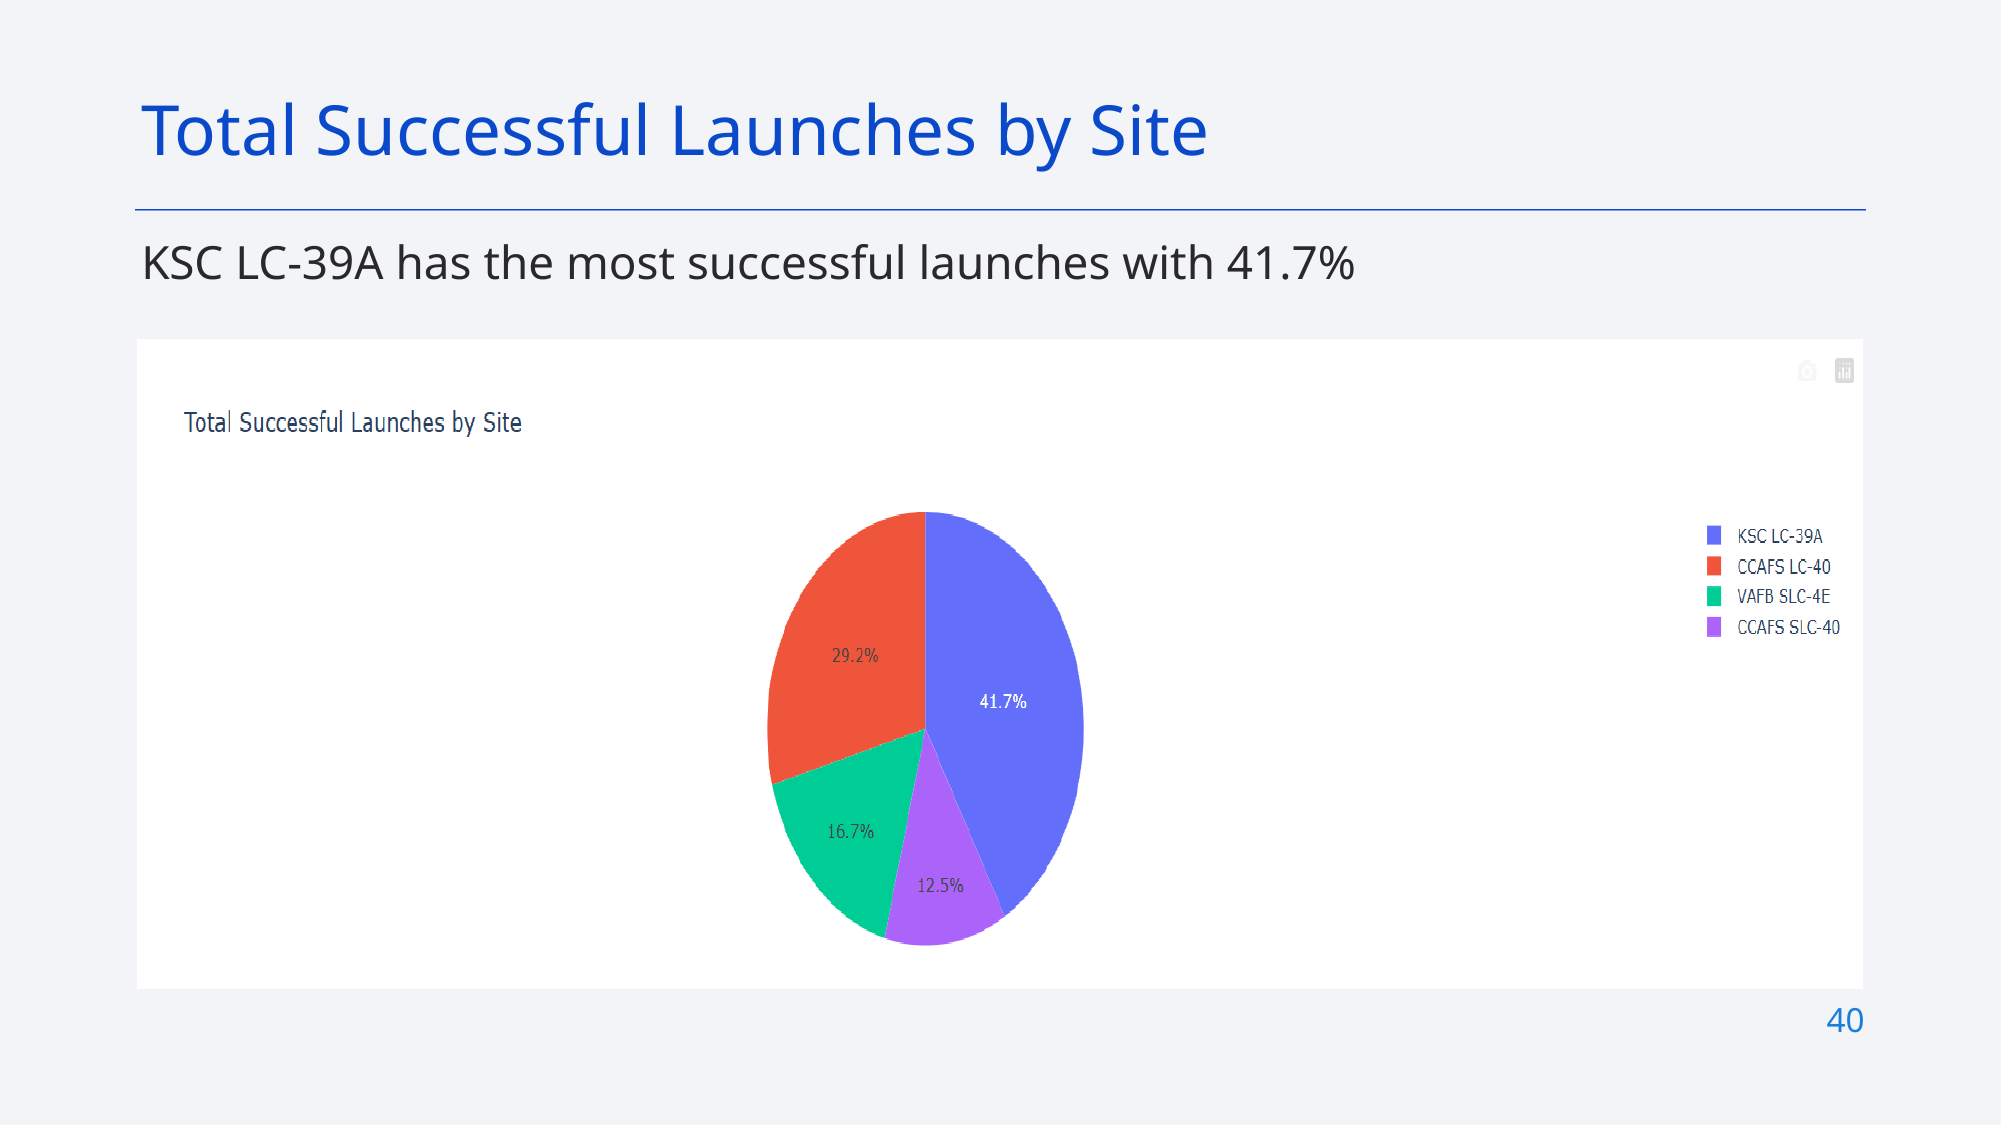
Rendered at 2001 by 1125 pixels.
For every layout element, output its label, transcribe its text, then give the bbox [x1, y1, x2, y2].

list KSC LC-39A has the most successful launches with 41.7% [126, 226, 1852, 317]
picture [0, 0, 2001, 1125]
text_box Total Successful Launches by Site [126, 88, 1852, 179]
slide_number 40 [1429, 988, 1880, 1055]
